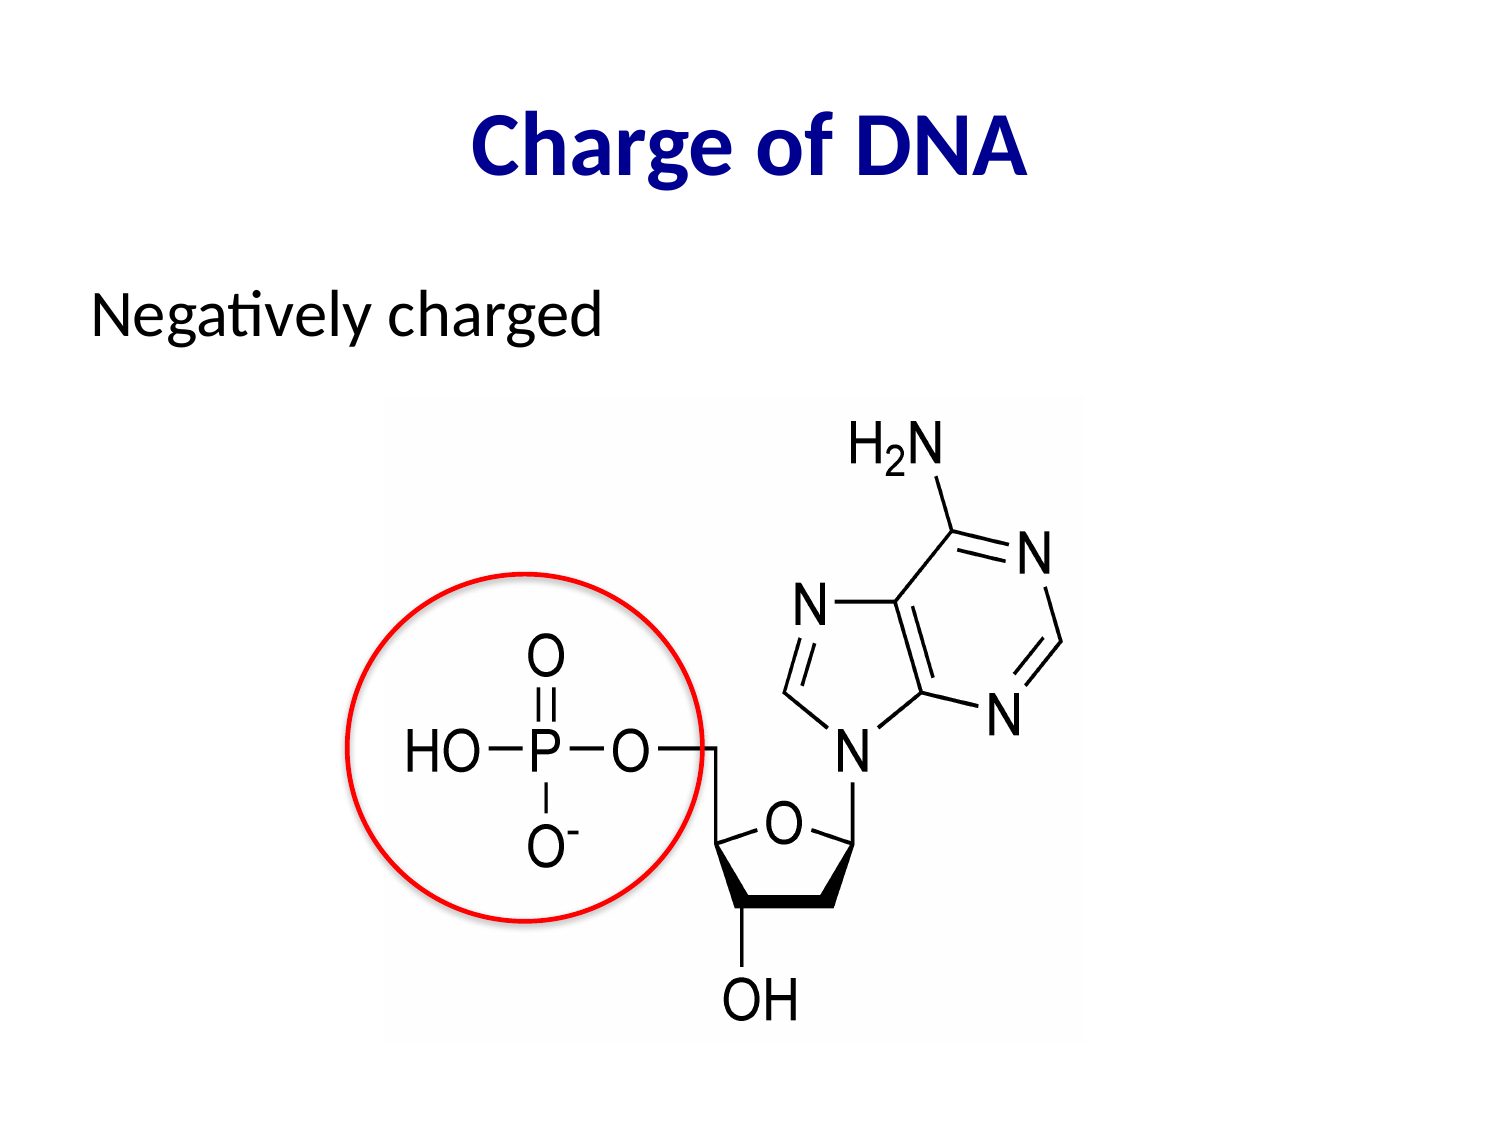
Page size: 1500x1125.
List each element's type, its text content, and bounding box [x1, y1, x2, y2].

picture [384, 395, 1085, 1046]
list Negatively charged [75, 262, 1053, 1005]
text_box [346, 647, 379, 849]
title Charge of DNA [75, 45, 1425, 233]
